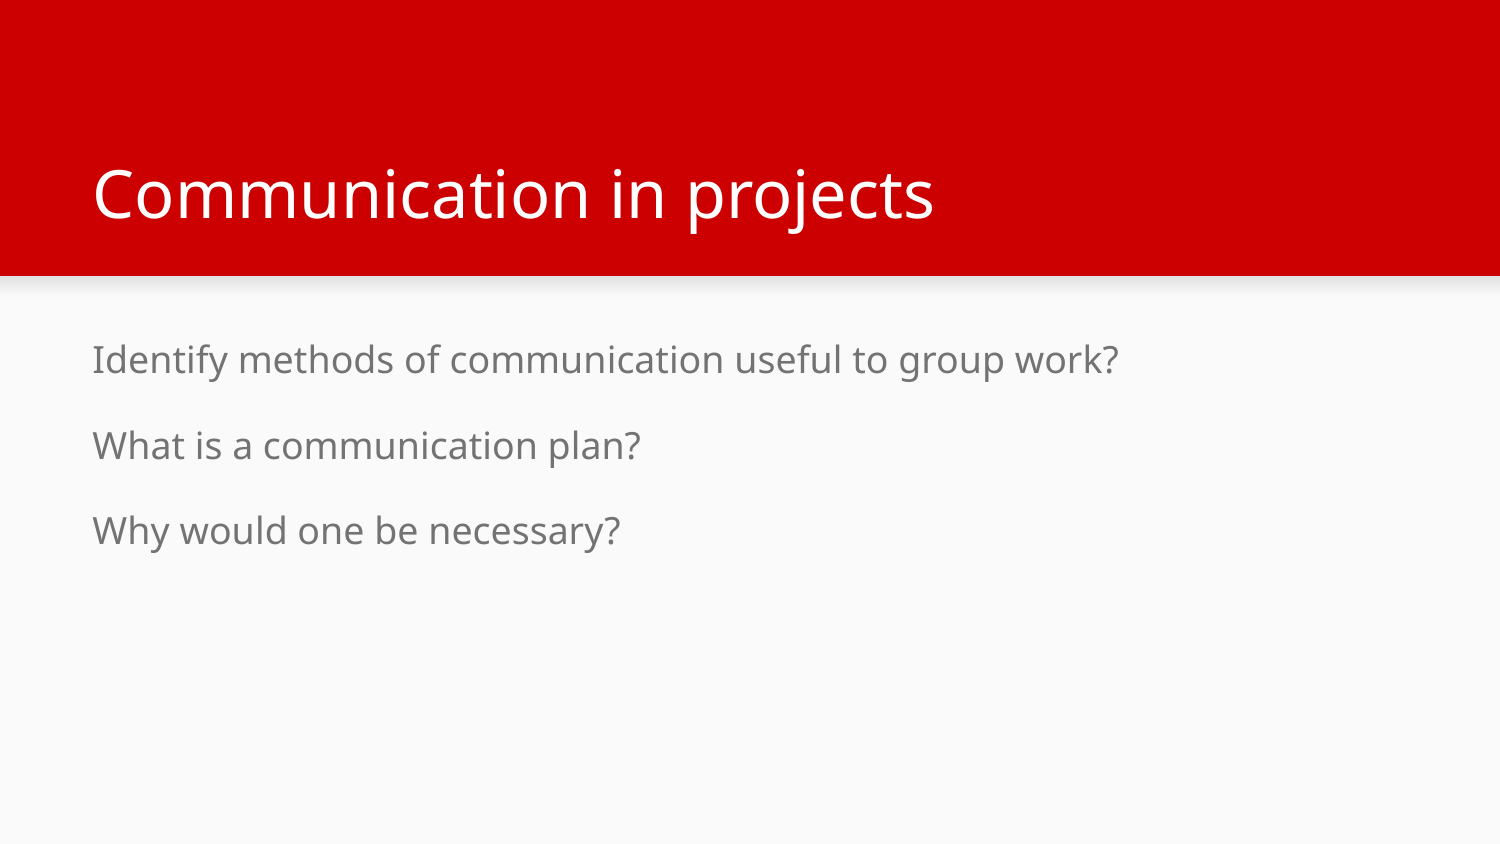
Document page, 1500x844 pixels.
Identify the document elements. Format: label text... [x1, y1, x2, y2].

title Communication in projects [77, 121, 1427, 248]
list Identify methods of communication useful to group work? What is a communication plan? Why would one be necessary? [77, 314, 1427, 760]
